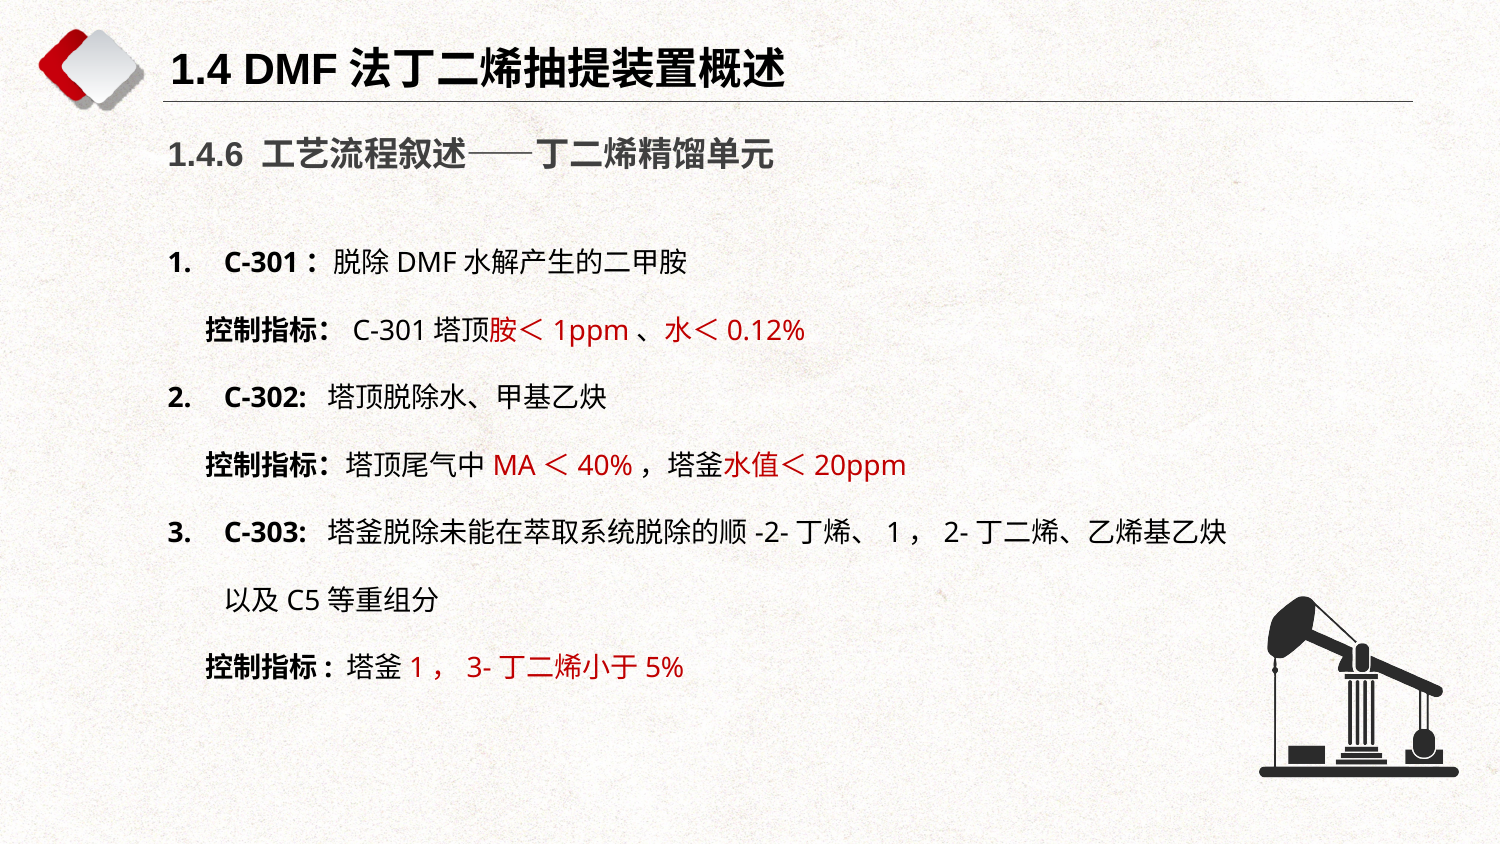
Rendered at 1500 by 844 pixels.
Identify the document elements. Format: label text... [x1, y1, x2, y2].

text_box 1.4 DMF法丁二烯抽提装置概述 [155, 33, 802, 102]
picture [0, 0, 1500, 844]
text_box C-301：脱除DMF水解产生的二甲胺 控制指标：C-301塔顶胺＜1ppm、水＜0.12% C-302: 塔顶脱除水、甲基乙炔 控制指标：塔顶尾气中MA＜40%，塔釜水值＜20ppm C-303: 塔釜脱除未能在萃取系统脱除的顺-2-丁烯、1，2-丁二烯、乙烯基乙炔以及C5等重组分 控制指标: 塔釜1，3-丁二烯小于5% [152, 203, 1256, 691]
text_box 1.4.6 工艺流程叙述——丁二烯精馏单元 [152, 124, 978, 181]
